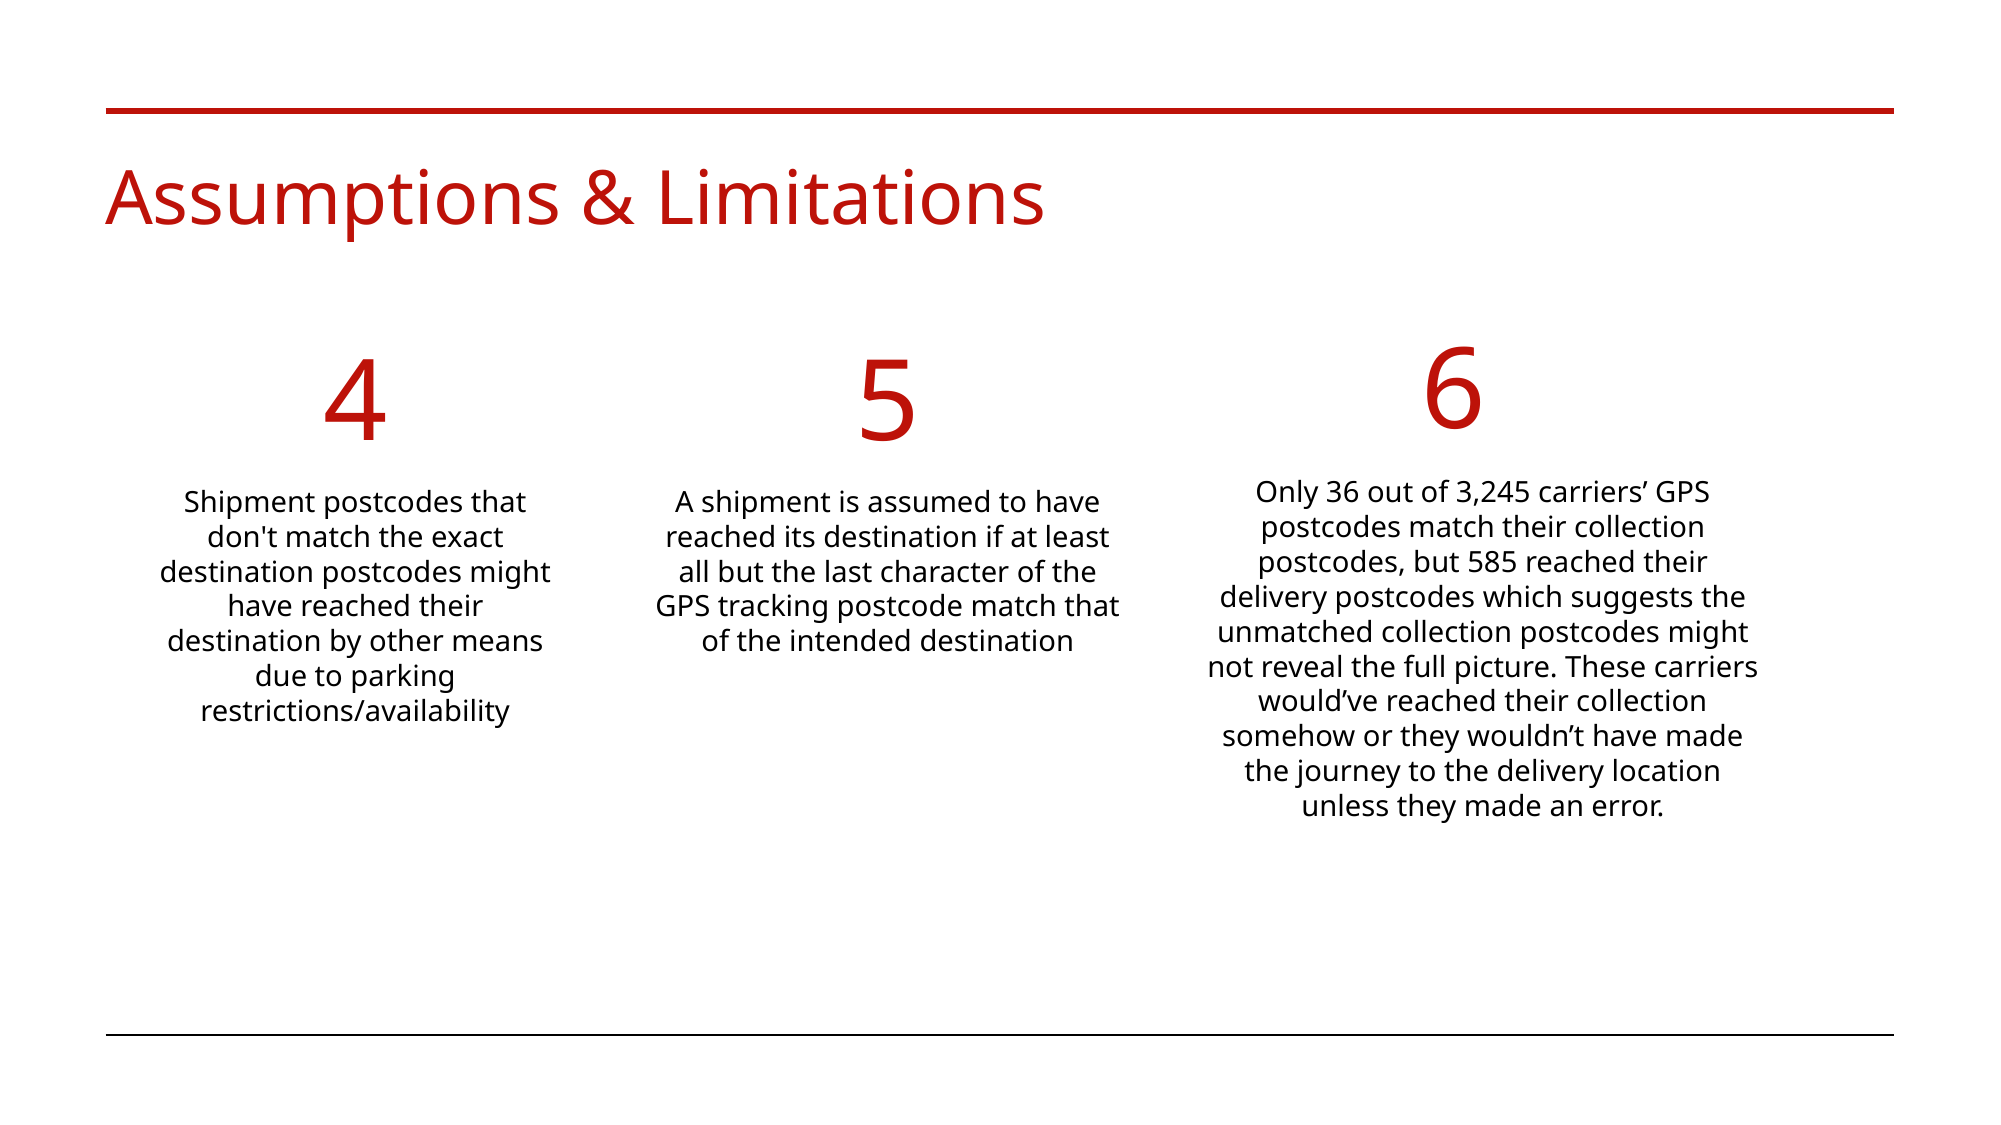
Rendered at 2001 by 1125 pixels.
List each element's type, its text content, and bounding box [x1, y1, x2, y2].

text_box 4 [308, 320, 403, 471]
title Assumptions & Limitations [90, 156, 1894, 333]
text_box Only 36 out of 3,245 carriers’ GPS postcodes match their collection postcodes, but 585 reached their delivery postcodes which suggests the unmatched collection postcodes might not reveal the full picture. These carriers would’ve reached their collection somehow or they wouldn’t have made the journey to the delivery location unless they made an error. [1188, 465, 1778, 830]
text_box Shipment postcodes that don't match the exact destination postcodes might have reached their destination by other means due to parking restrictions/availability [143, 475, 568, 735]
text_box A shipment is assumed to have reached its destination if at least all but the last character of the GPS tracking postcode match that of the intended destination [637, 475, 1138, 666]
text_box 5 [840, 320, 935, 471]
text_box 6 [1406, 308, 1501, 459]
